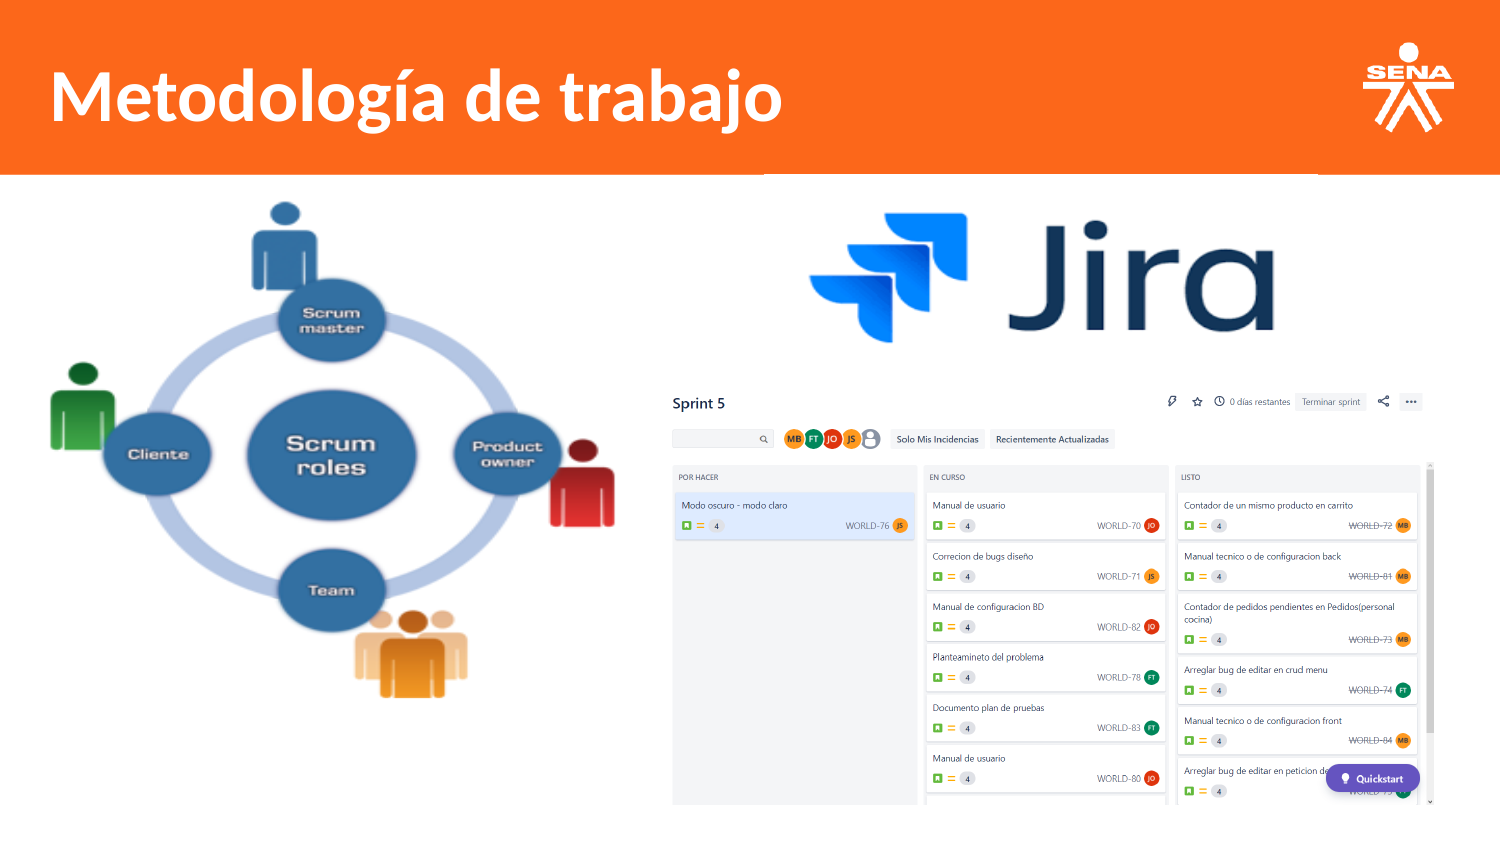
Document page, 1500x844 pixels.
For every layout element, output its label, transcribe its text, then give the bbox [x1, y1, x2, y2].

text_box Metodología de trabajo [34, 39, 1234, 145]
picture [0, 0, 1500, 844]
